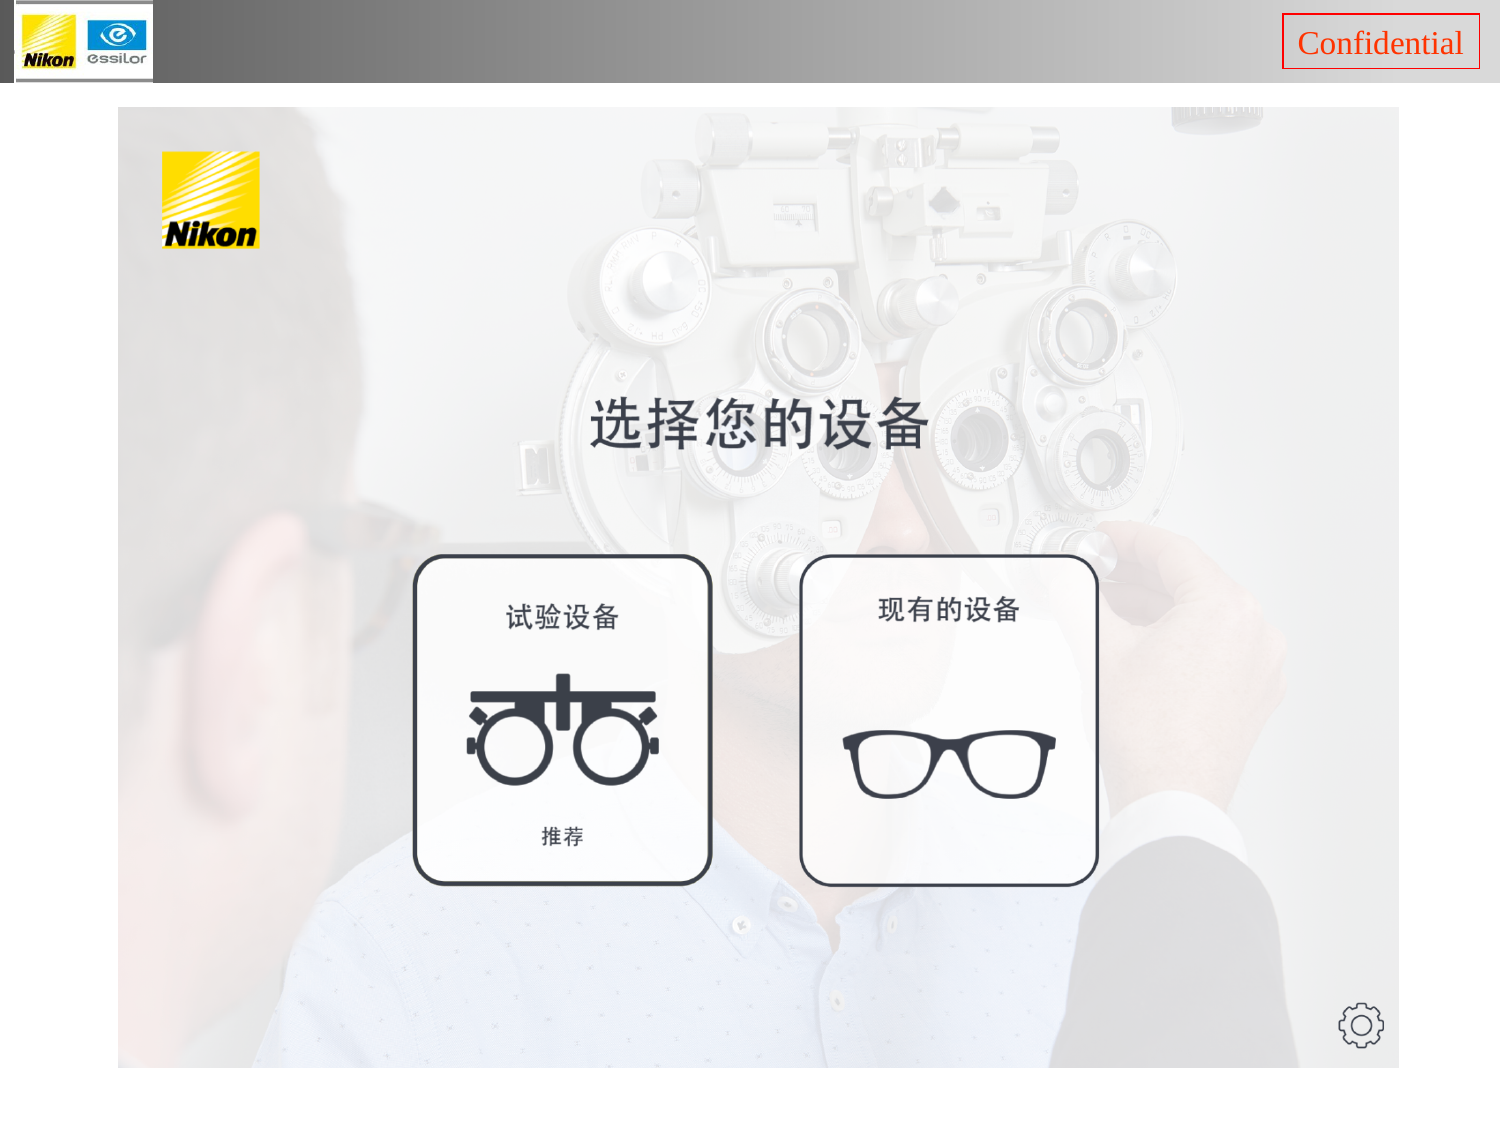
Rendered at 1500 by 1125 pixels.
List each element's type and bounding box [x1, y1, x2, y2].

picture [117, 107, 1399, 1068]
picture [14, 0, 153, 83]
